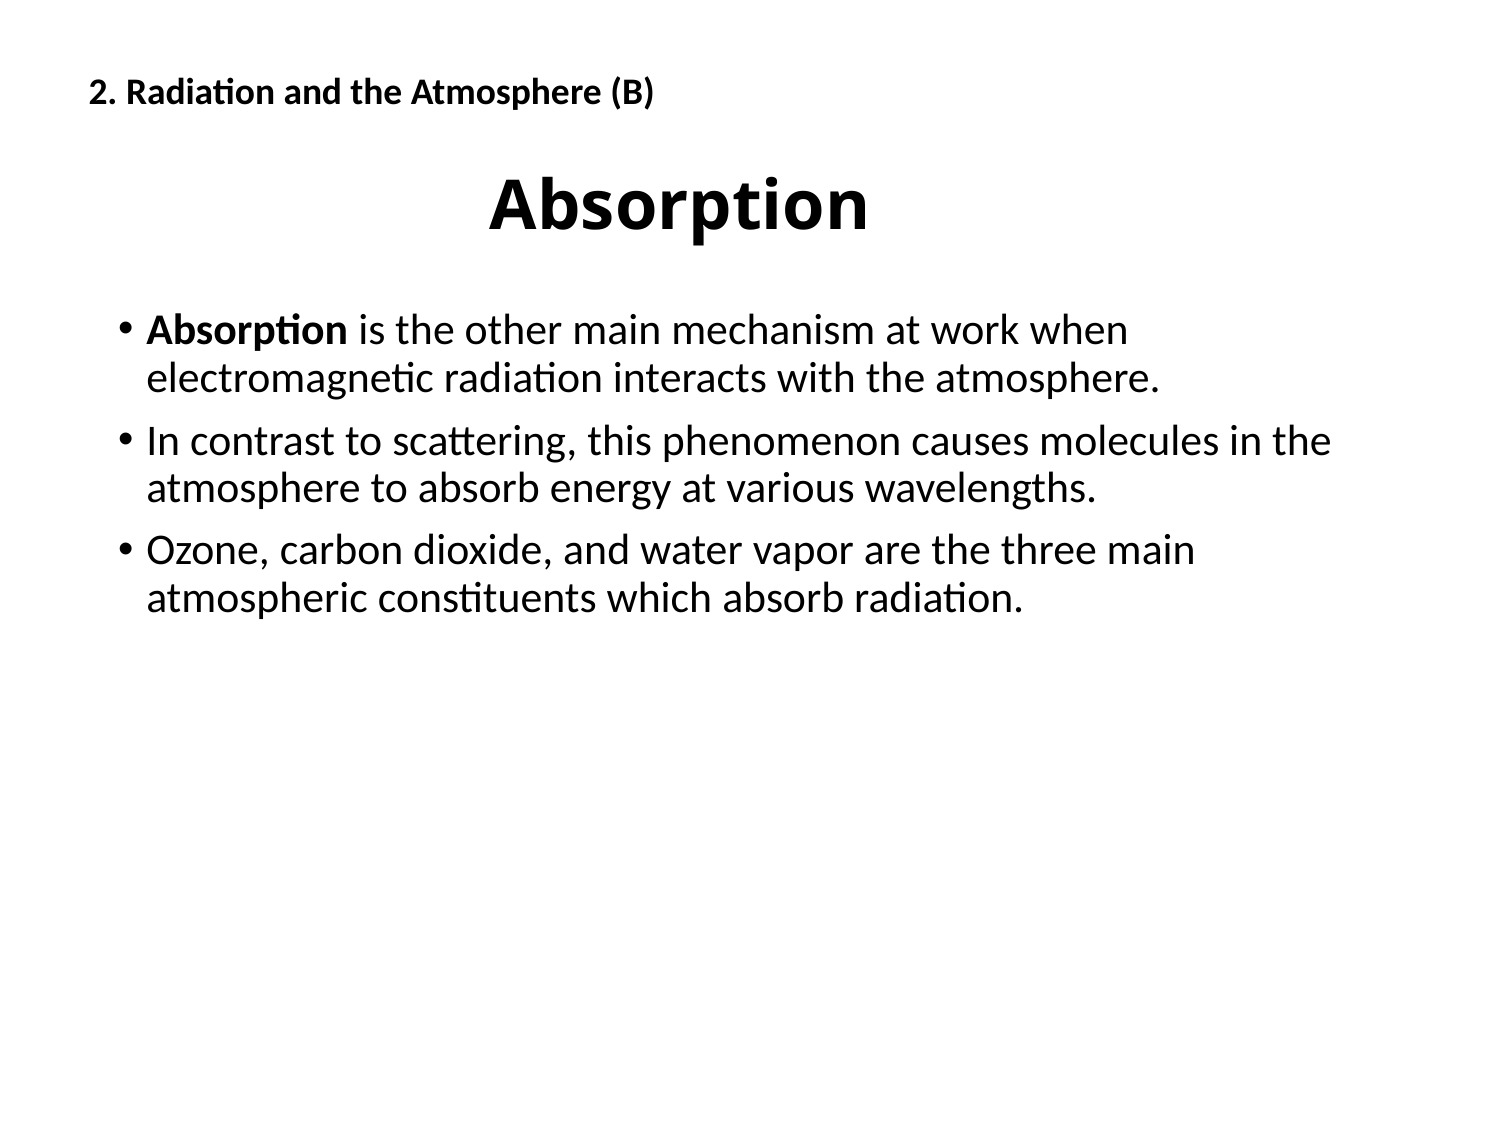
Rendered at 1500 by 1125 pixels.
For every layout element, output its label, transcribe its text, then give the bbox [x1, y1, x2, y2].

list Absorption is the other main mechanism at work when electromagnetic radiation interacts with the atmosphere. In contrast to scattering, this phenomenon causes molecules in the atmosphere to absorb energy at various wavelengths. Ozone, carbon dioxide, and water vapor are the three main atmospheric constituents which absorb radiation. [103, 299, 1397, 1014]
title Absorption [474, 137, 938, 278]
text_box 2. Radiation and the Atmosphere (B) [65, 59, 680, 120]
